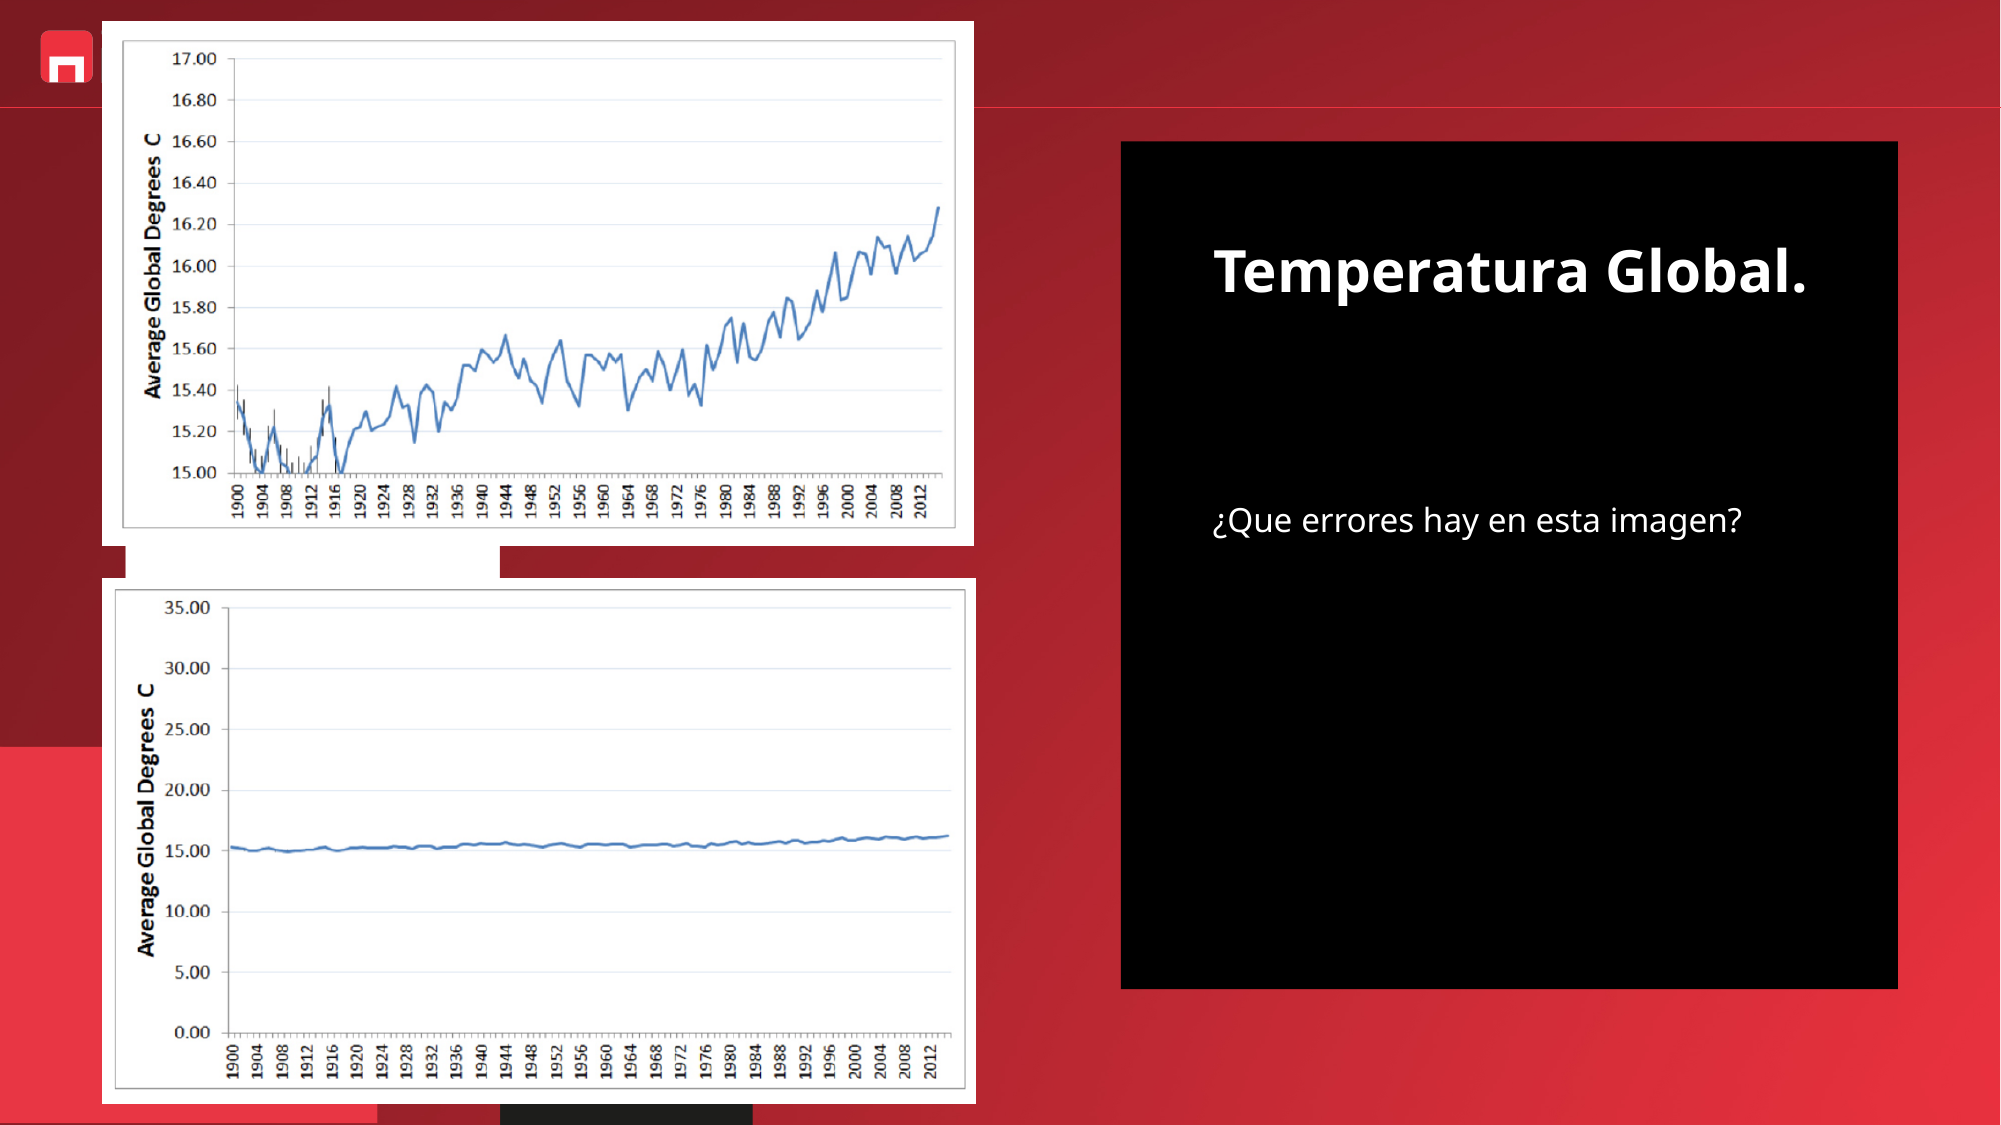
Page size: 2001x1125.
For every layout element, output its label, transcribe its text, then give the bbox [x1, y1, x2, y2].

picture [0, 0, 2001, 1125]
text_box Temperatura Global. [1198, 226, 1862, 482]
text_box ¿Que errores hay en esta imagen? [1198, 482, 1848, 931]
text_box [1120, 141, 1898, 990]
